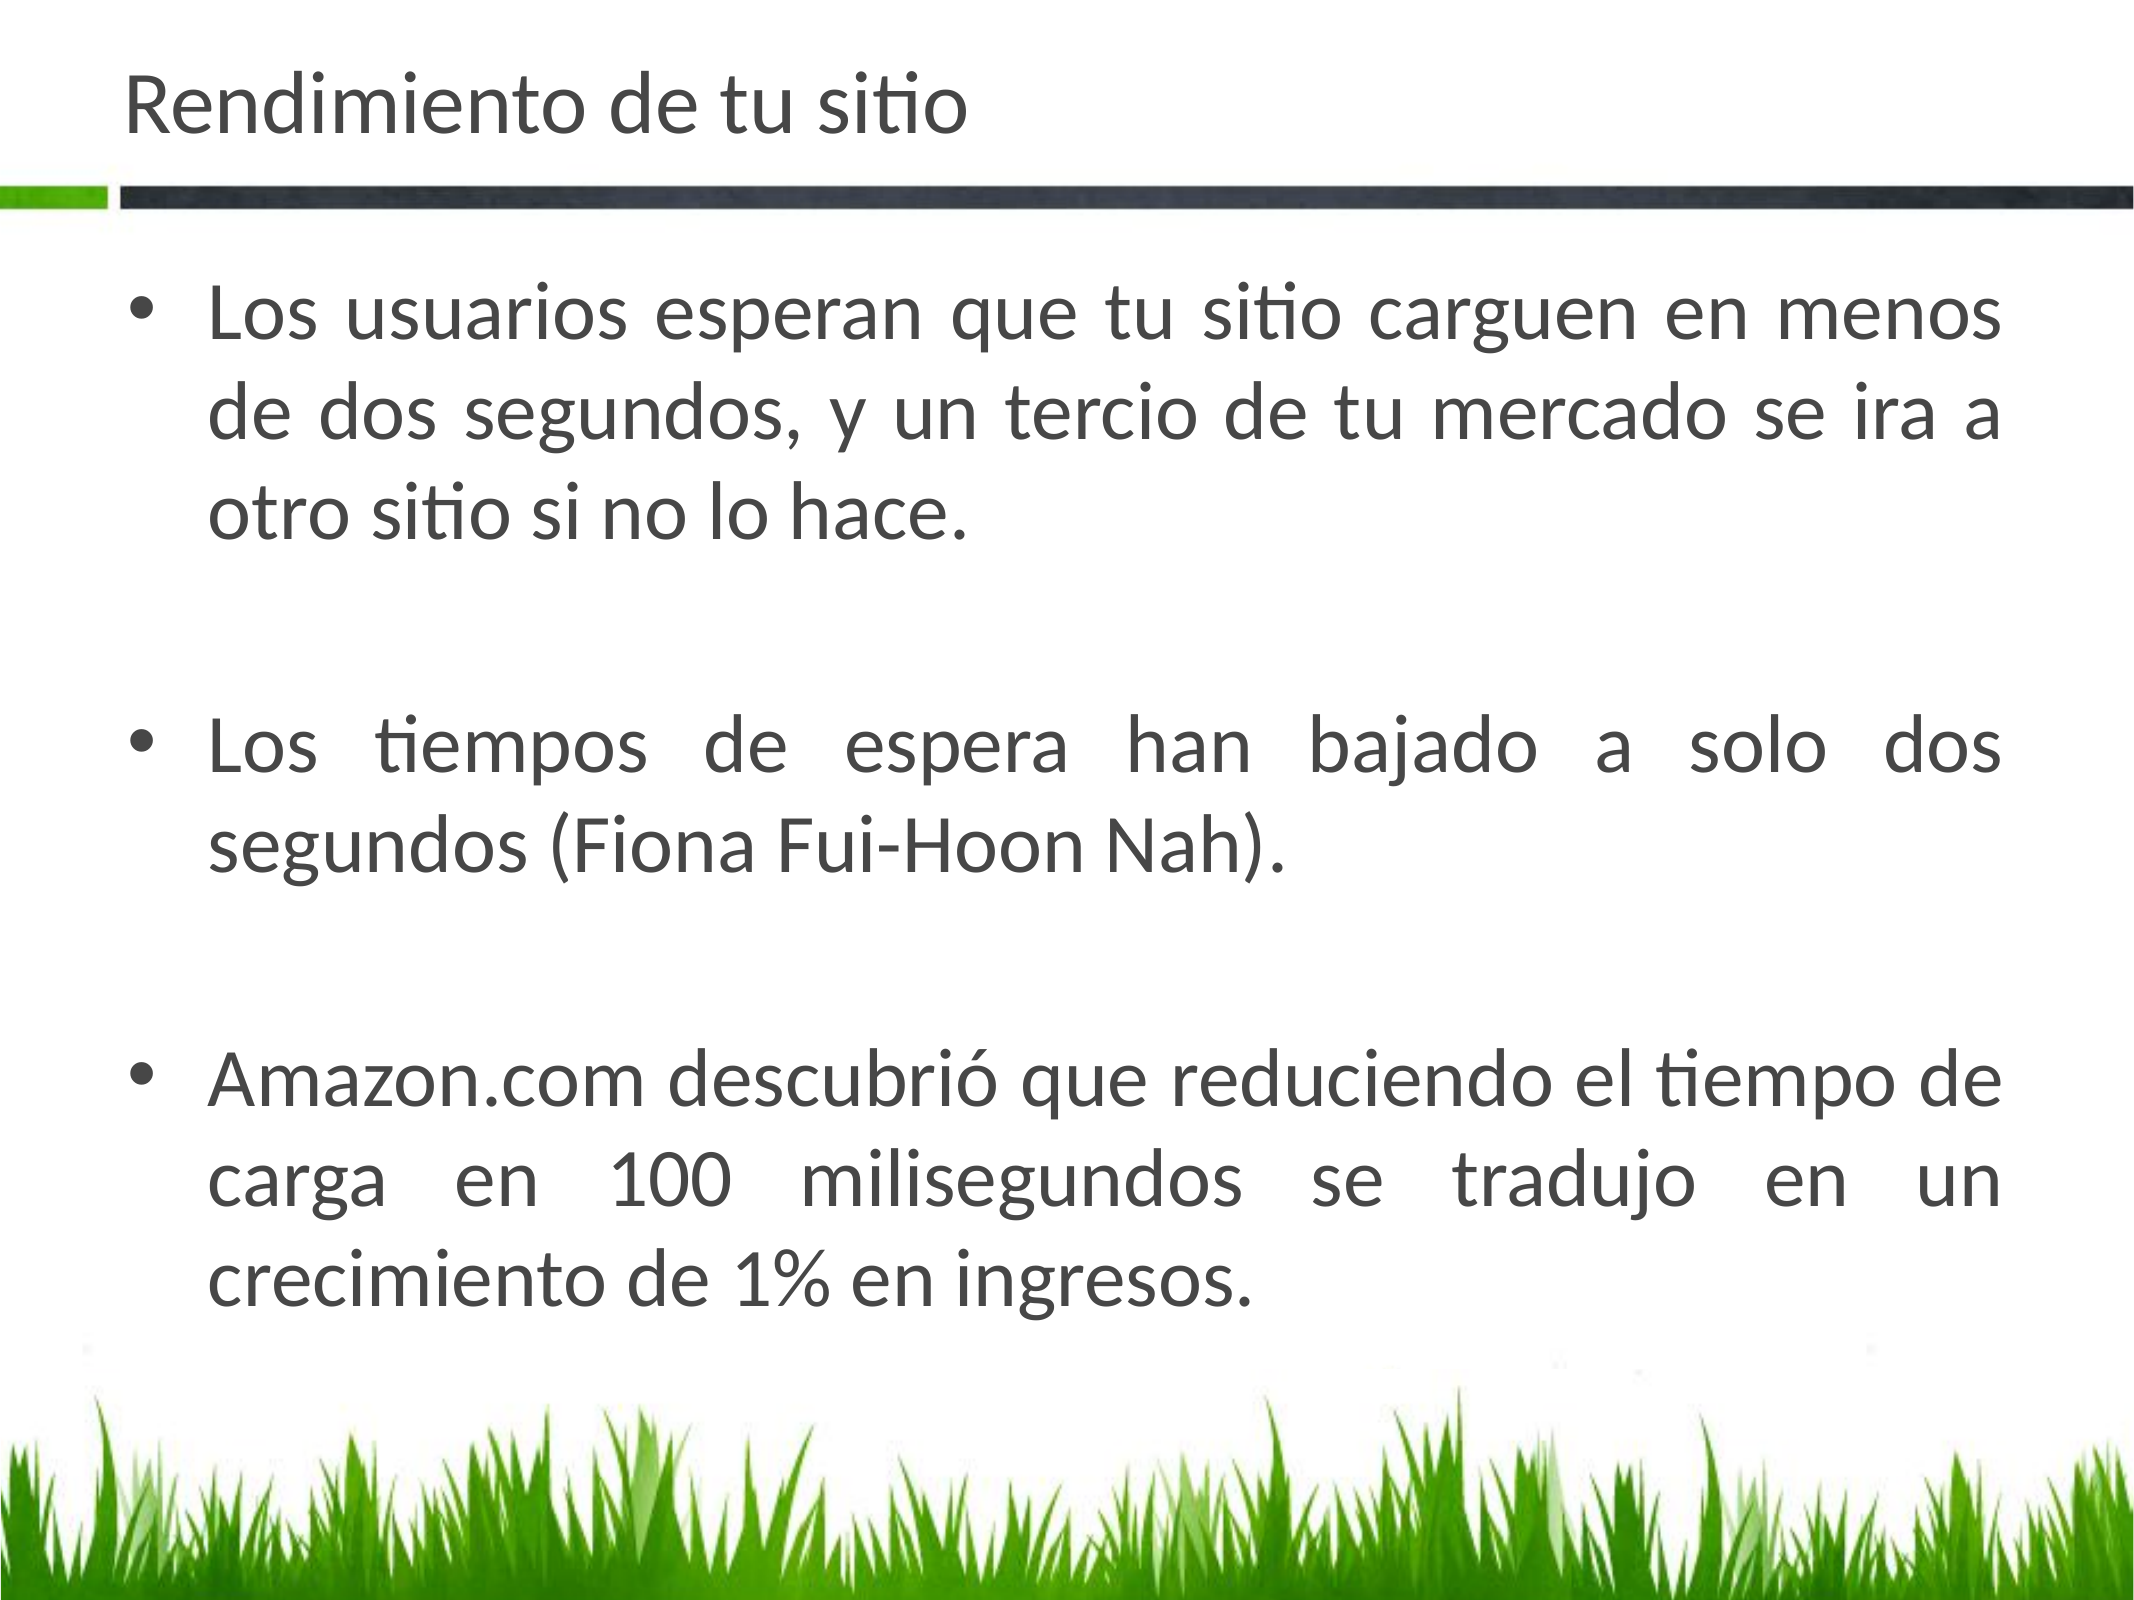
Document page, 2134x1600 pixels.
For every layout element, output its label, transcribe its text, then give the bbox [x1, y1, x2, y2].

title Rendimiento de tu sitio [101, 17, 2063, 178]
picture [0, 0, 2134, 1600]
list Los usuarios esperan que tu sitio carguen en menos de dos segundos, y un tercio de tu mercado se ira a otro sitio si no lo hace. Los tiempos de espera han bajado a solo dos segundos (Fiona Fui-Hoon Nah). Amazon.com descubrió que reduciendo el tiempo de carga en 100 milisegundos se tradujo en un crecimiento de 1% en ingresos. [106, 245, 2027, 1430]
